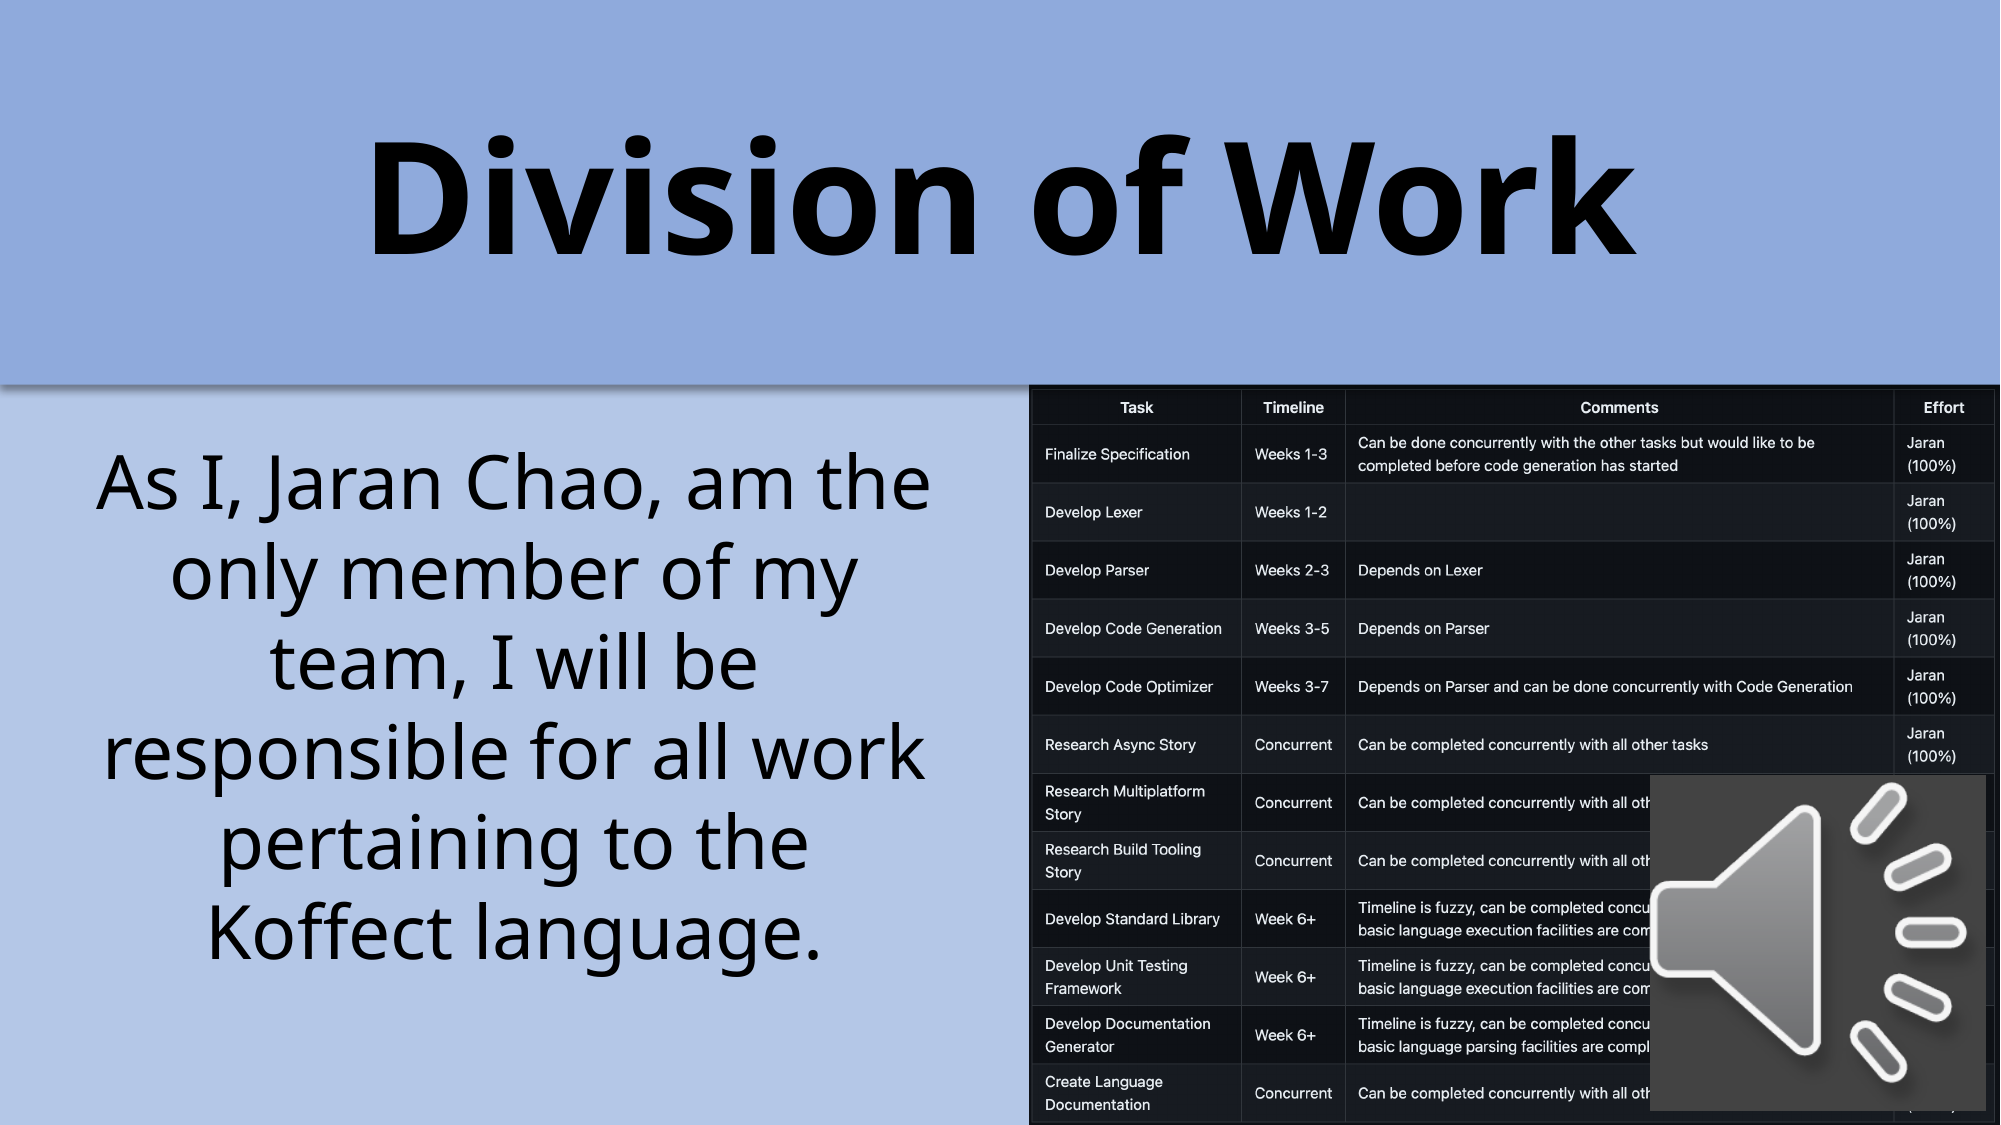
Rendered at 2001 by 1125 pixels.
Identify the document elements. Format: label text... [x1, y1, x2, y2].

picture [1029, 384, 2000, 1125]
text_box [0, 334, 1030, 1125]
text_box Division of Work [0, 0, 2000, 384]
